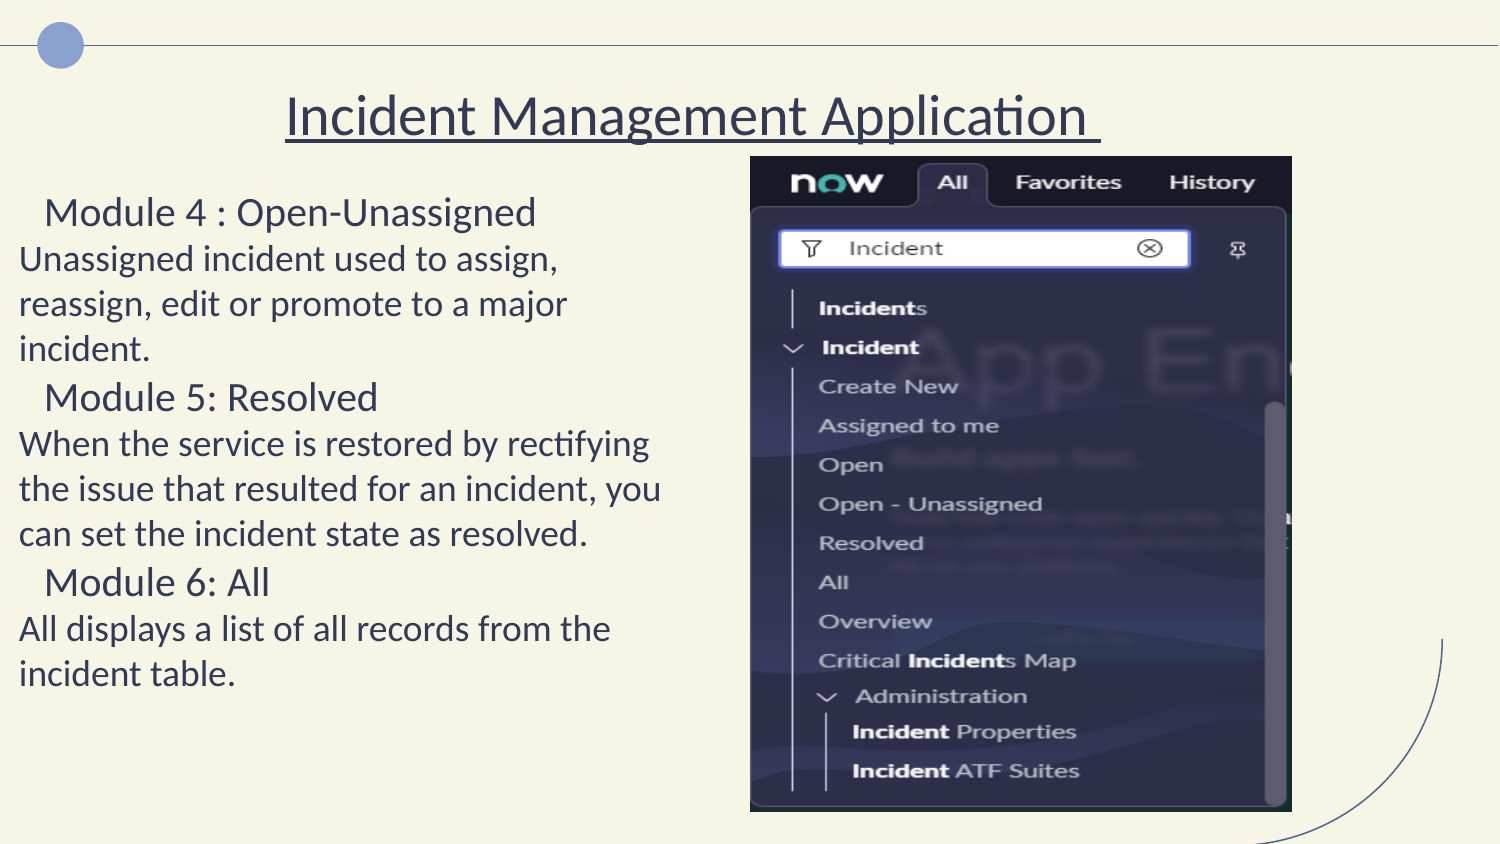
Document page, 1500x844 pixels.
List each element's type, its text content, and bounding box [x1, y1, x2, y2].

title Incident Management Application [61, 67, 1325, 157]
picture [749, 156, 1292, 813]
list Module 4 : Open-Unassigned Unassigned incident used to assign, reassign, edit or promote to a major incident. Module 5: Resolved When the service is restored by rectifying the issue that resulted for an incident, you can set the incident state as resolved. Module 6: All All displays a list of all records from the incident table. [3, 156, 712, 812]
